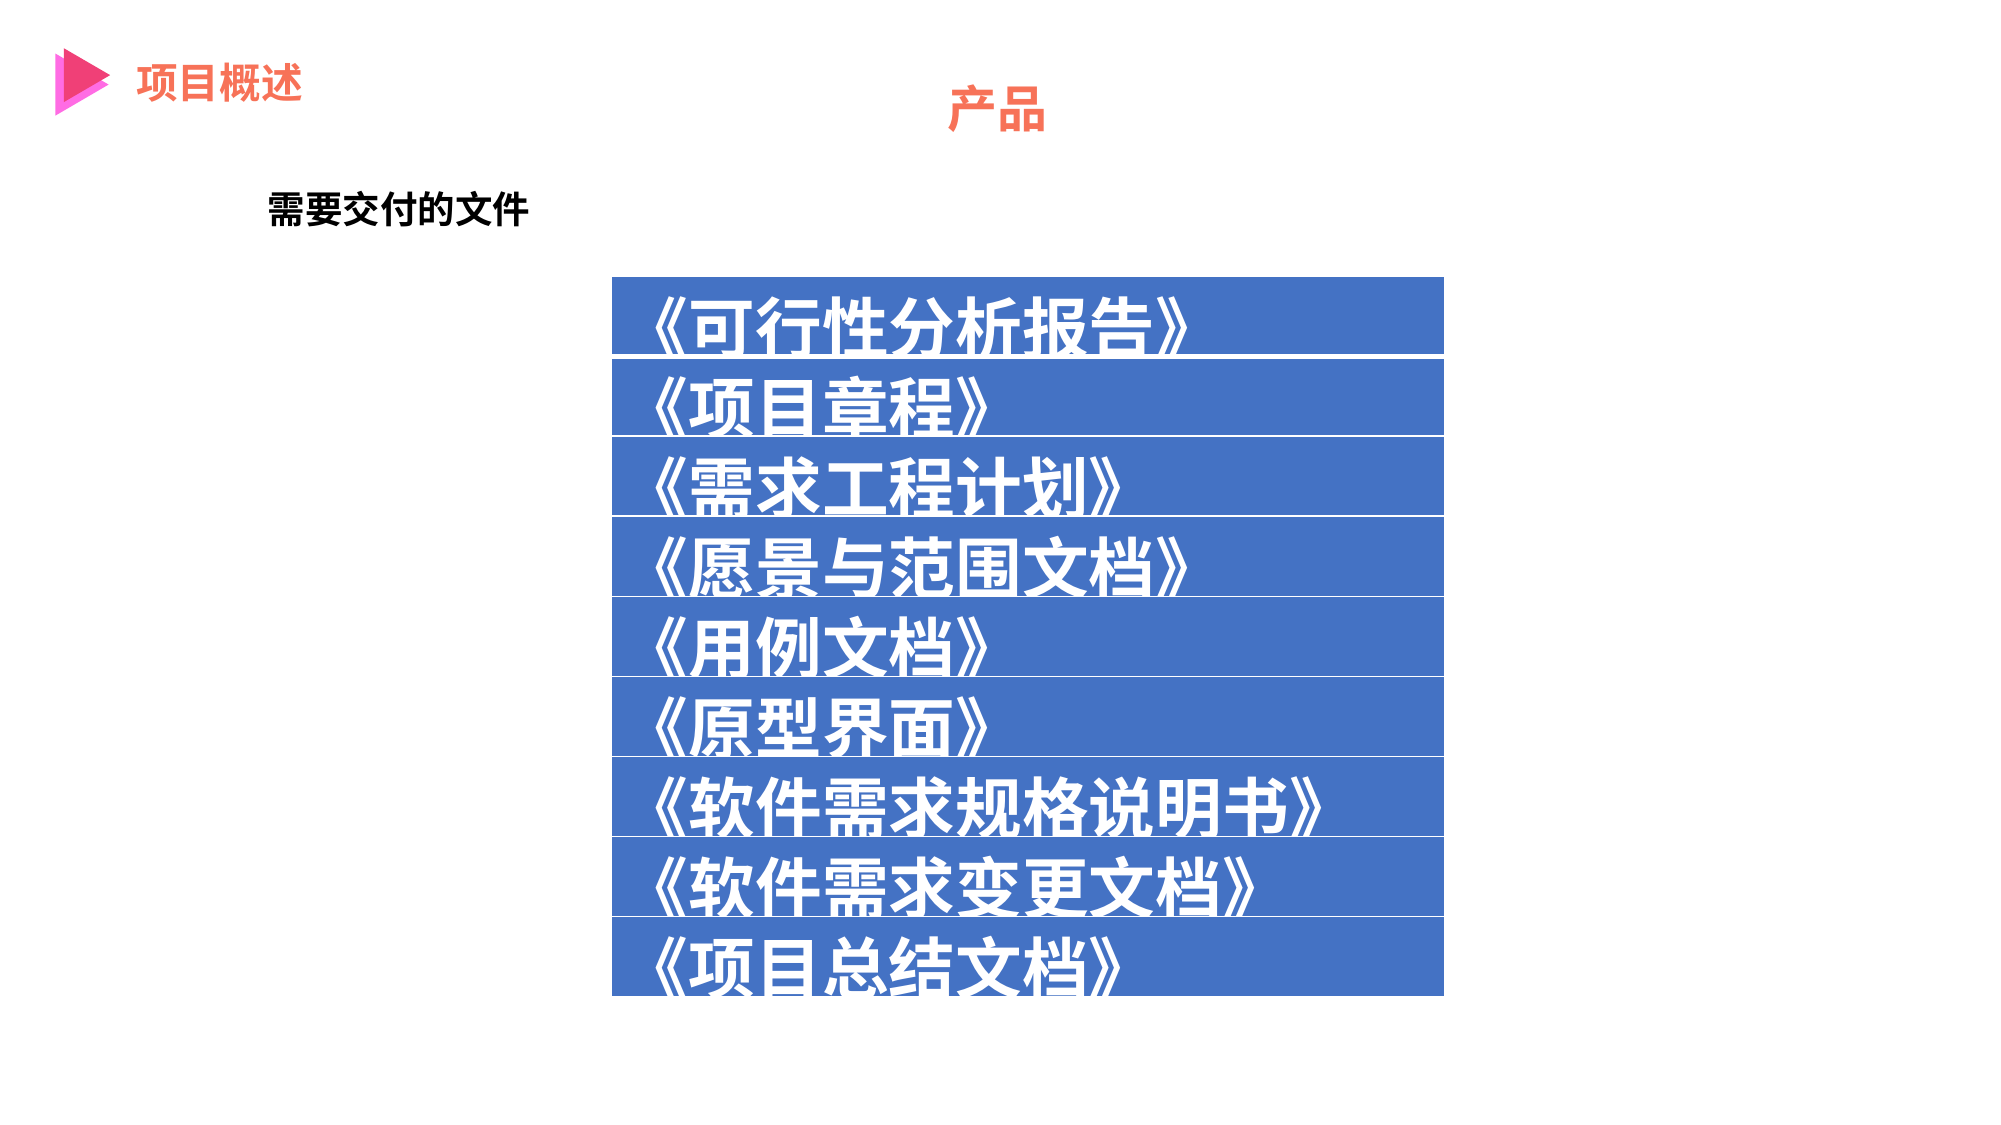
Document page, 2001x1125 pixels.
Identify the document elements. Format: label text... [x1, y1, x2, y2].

table_cell 《需求工程计划》 [612, 437, 1444, 515]
table_cell 《愿景与范围文档》 [612, 517, 1444, 596]
table_cell 《用例文档》 [612, 597, 1444, 676]
text_box 项目概述 [121, 48, 455, 114]
table_cell 《软件需求规格说明书》 [612, 757, 1444, 836]
table_cell 《项目总结文档》 [612, 917, 1444, 996]
table_cell 《原型界面》 [612, 677, 1444, 756]
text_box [55, 48, 111, 116]
text_box 产品 [706, 69, 1288, 145]
table_cell 《软件需求变更文档》 [612, 837, 1444, 916]
table_header 《可行性分析报告》 [612, 277, 1444, 354]
table_cell 《项目章程》 [612, 359, 1444, 435]
text_box 需要交付的文件 [252, 179, 546, 239]
